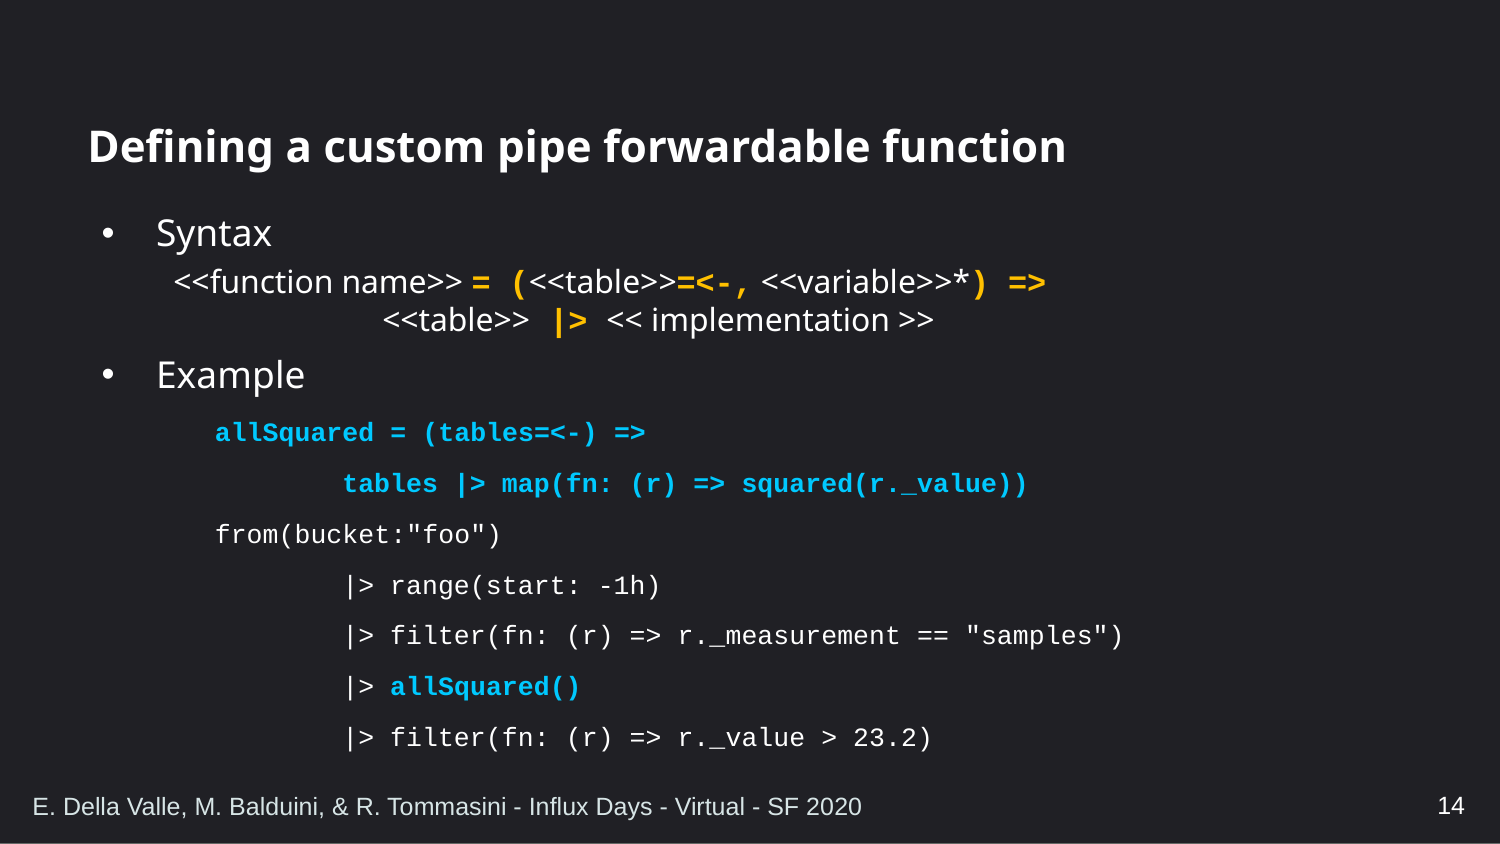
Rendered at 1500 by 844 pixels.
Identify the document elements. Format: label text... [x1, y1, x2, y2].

list Syntax <<function name>> = (<<table>>=<-, <<variable>>*) => <<table>> |> << implementation >> Example allSquared = (tables=<-) => tables |> map(fn: (r) => squared(r._value)) from(bucket:"foo") |> range(start: -1h) |> filter(fn: (r) => r._measurement == "samples") |> allSquared() |> filter(fn: (r) => r._value > 23.2) [76, 204, 1488, 761]
title Defining a custom pipe forwardable function [76, 99, 1423, 196]
slide_number 14 [1142, 782, 1481, 828]
footer E. Della Valle, M. Balduini, & R. Tommasini - Influx Days - Virtual - SF 2020 [17, 783, 1135, 828]
